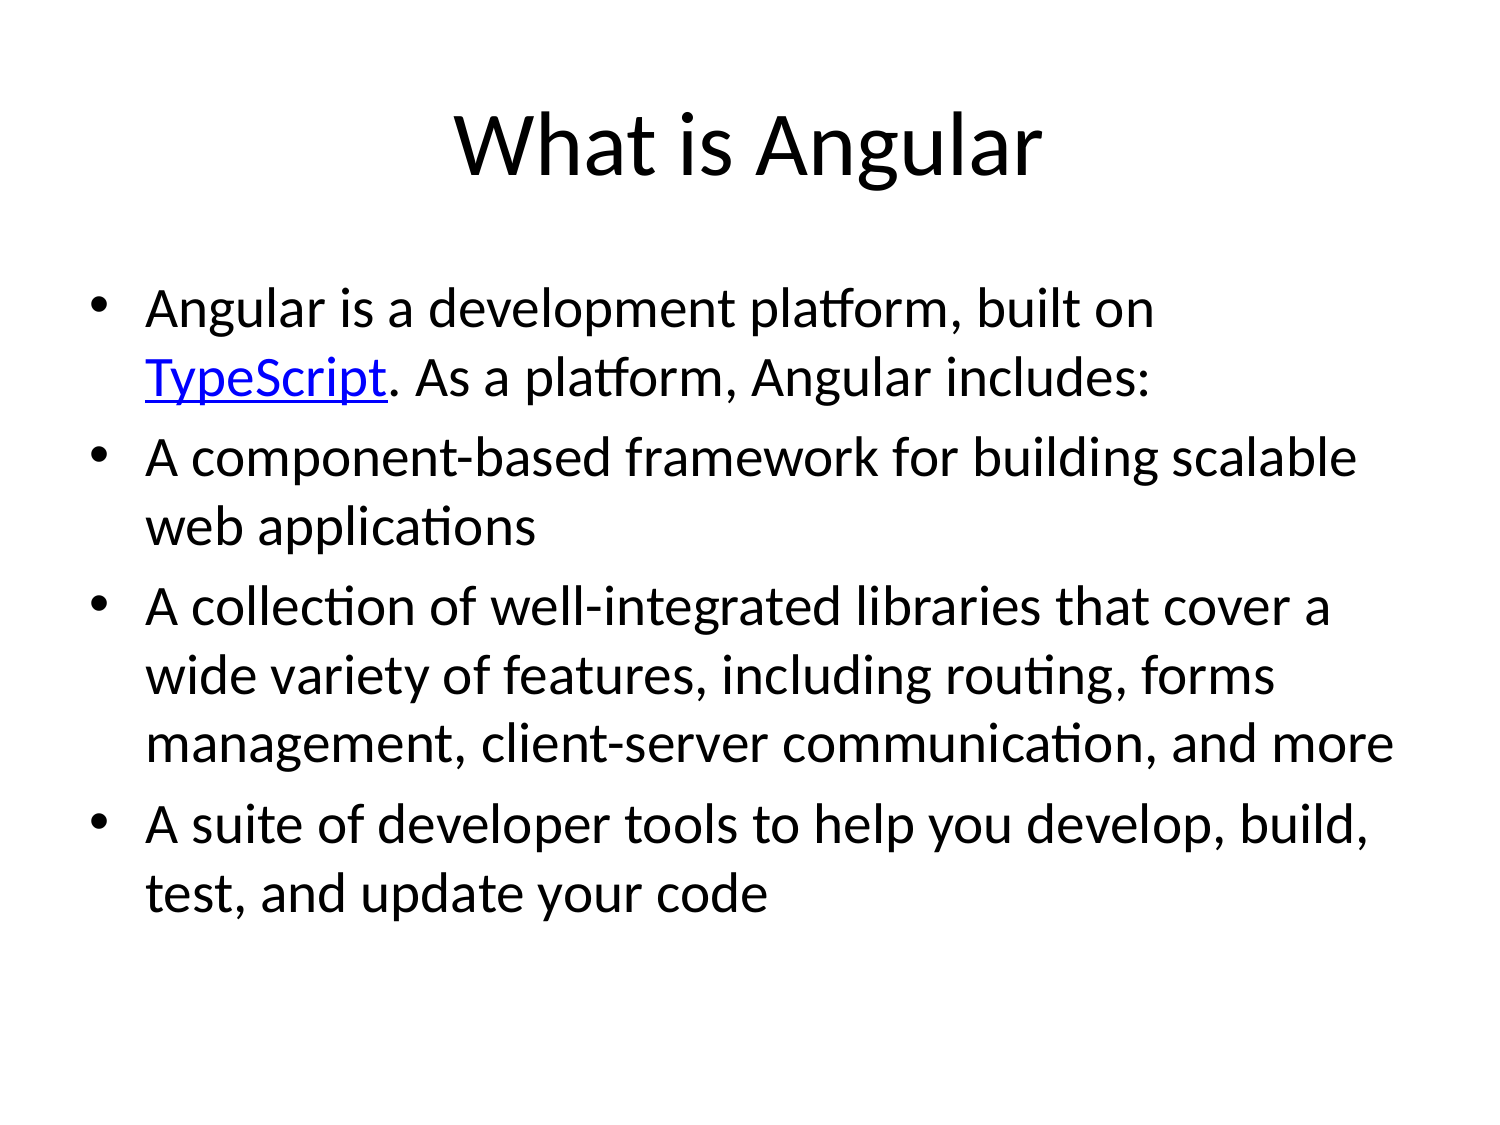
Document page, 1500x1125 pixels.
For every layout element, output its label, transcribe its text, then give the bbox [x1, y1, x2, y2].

title What is Angular [75, 45, 1425, 232]
list Angular is a development platform, built on TypeScript. As a platform, Angular includes: A component-based framework for building scalable web applications A collection of well-integrated libraries that cover a wide variety of features, including routing, forms management, client-server communication, and more A suite of developer tools to help you develop, build, test, and update your code [75, 262, 1425, 1005]
